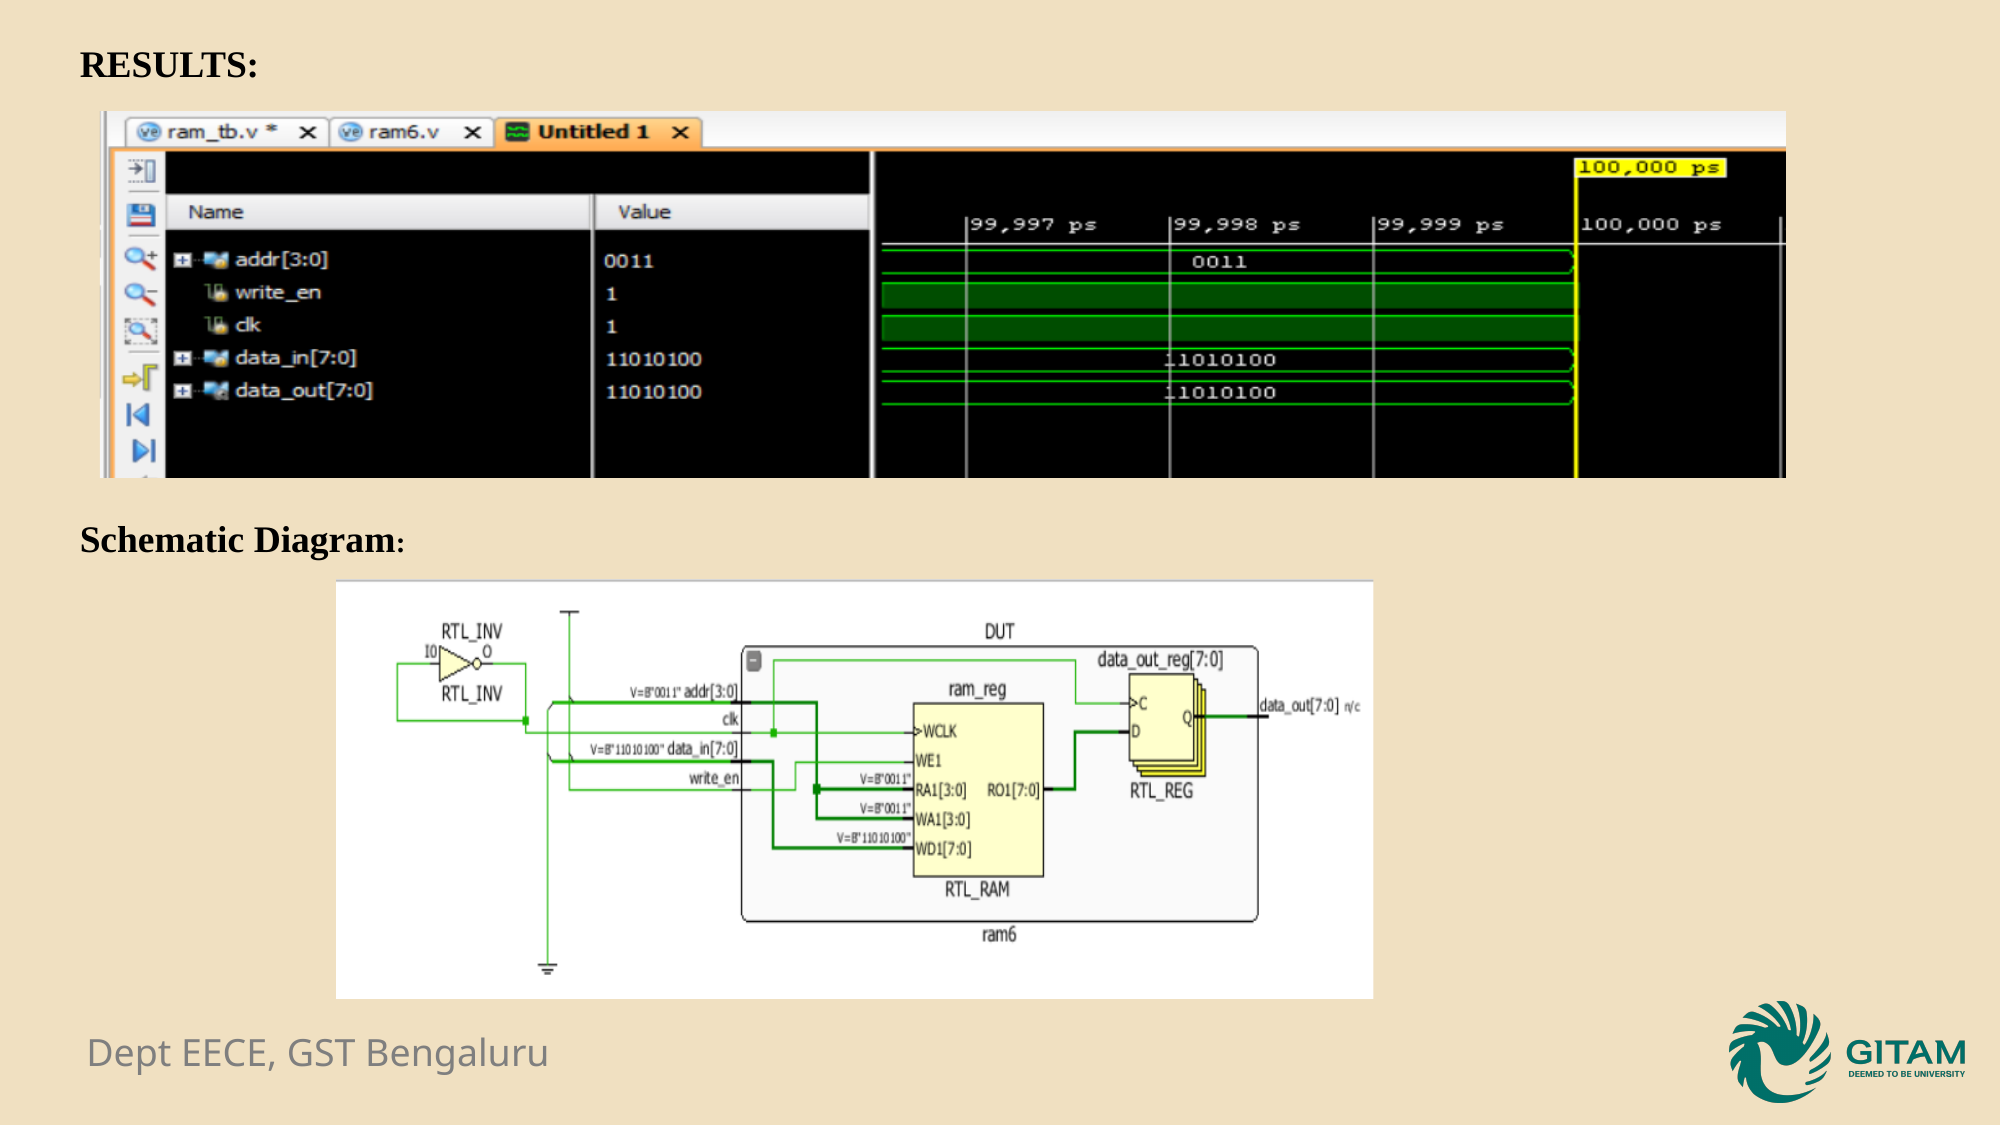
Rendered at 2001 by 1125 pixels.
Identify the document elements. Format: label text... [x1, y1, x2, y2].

picture [335, 579, 1374, 999]
picture [1729, 1001, 1965, 1103]
picture [99, 111, 1787, 478]
text_box Schematic Diagram: [65, 507, 435, 567]
